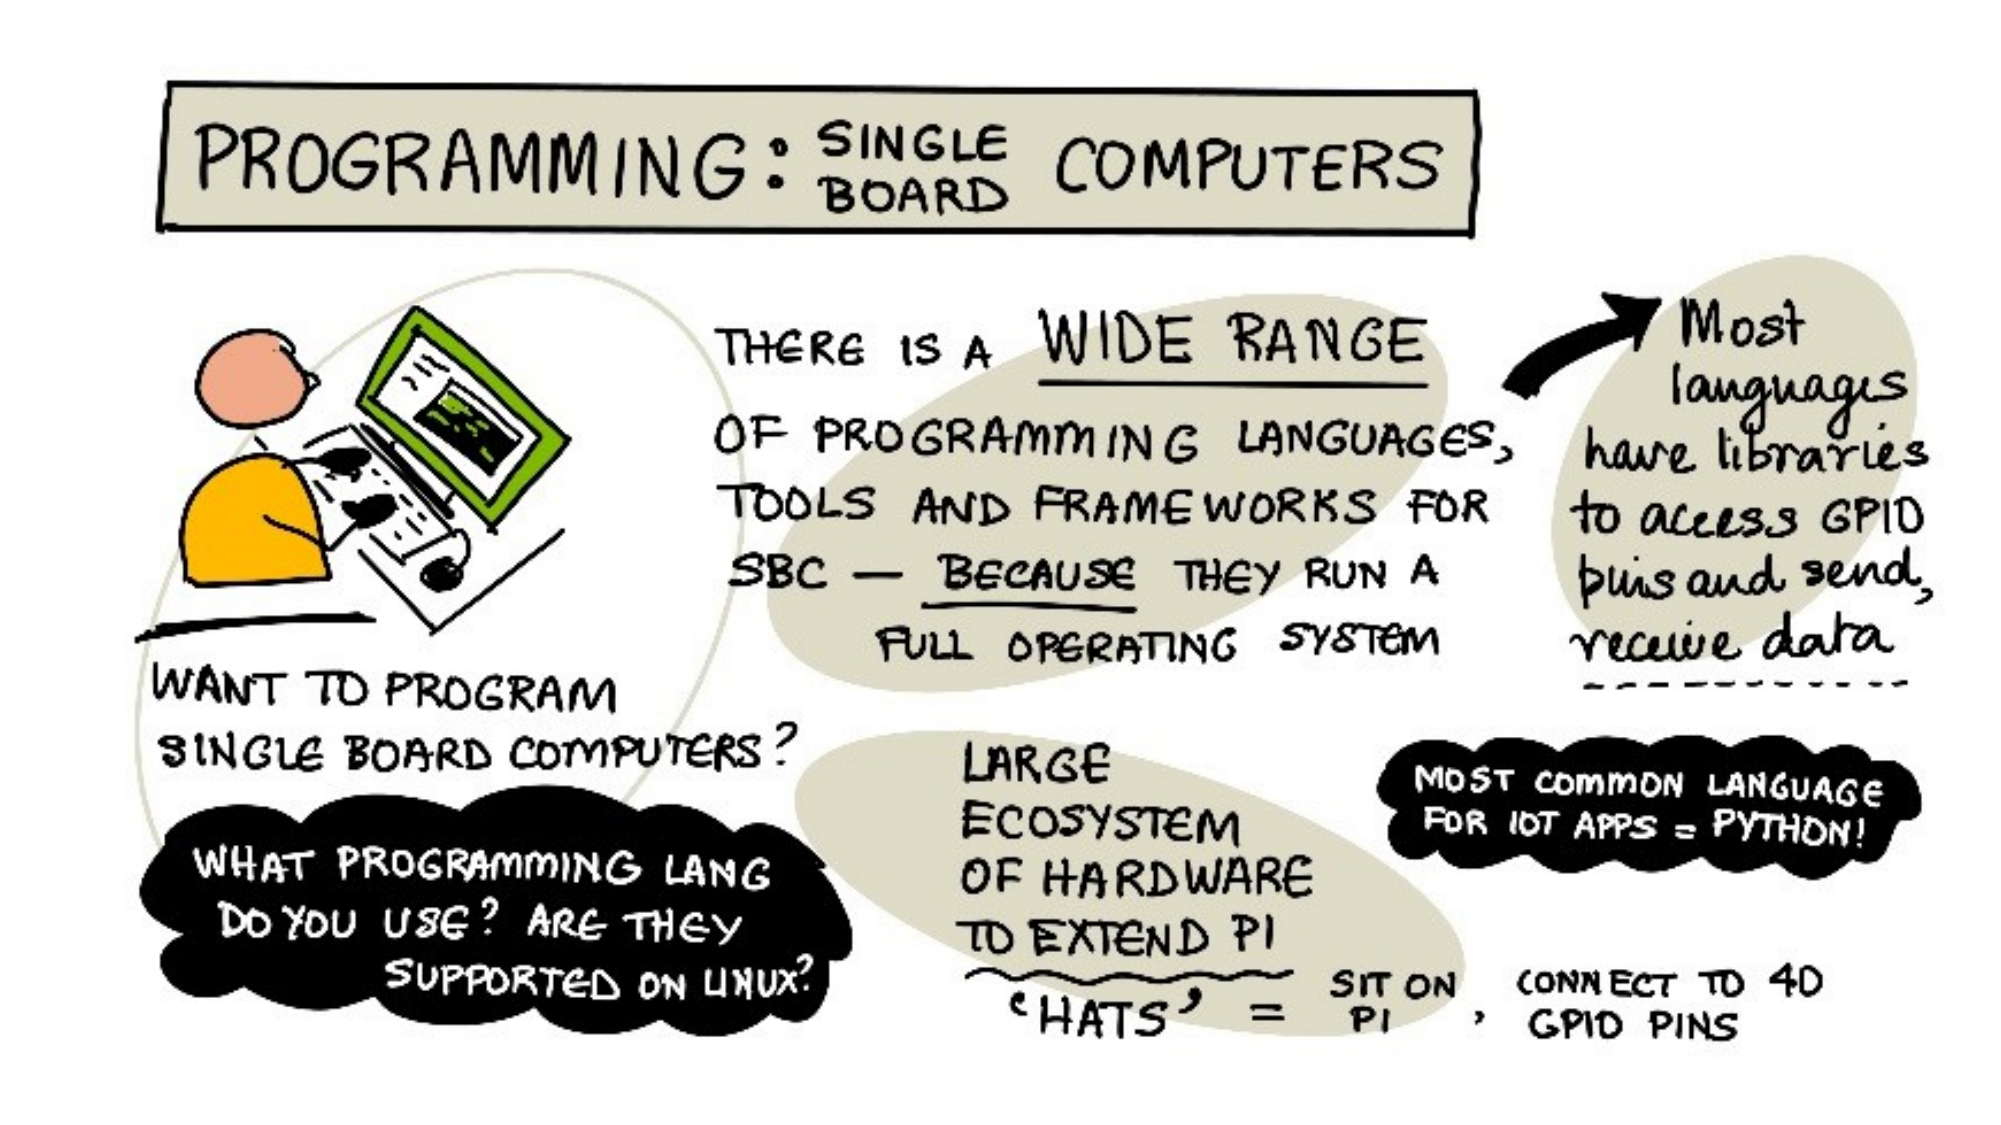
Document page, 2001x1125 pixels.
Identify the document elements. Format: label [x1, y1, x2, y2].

picture [123, 64, 1946, 1061]
